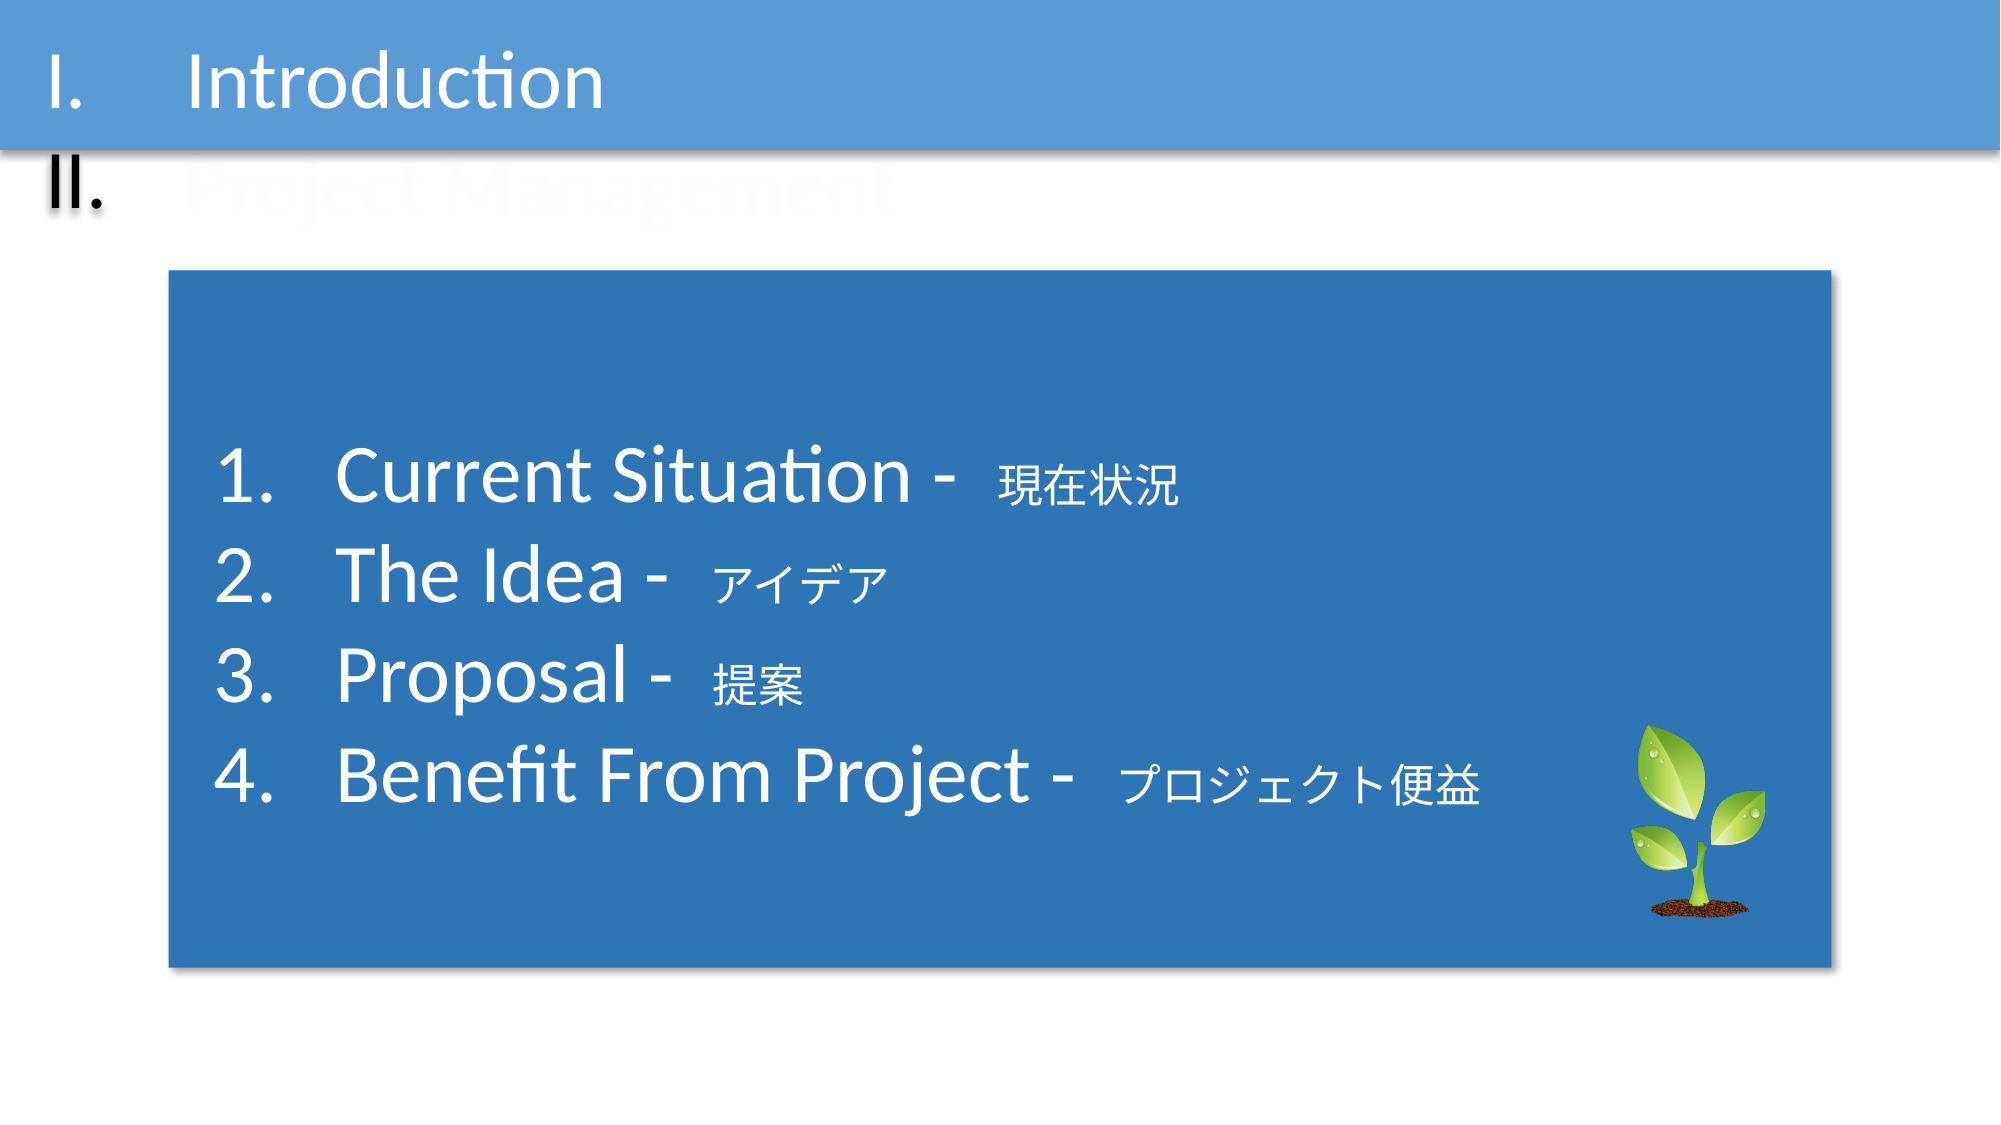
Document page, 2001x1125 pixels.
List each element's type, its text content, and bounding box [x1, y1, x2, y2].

text_box Current Situation - 現在状況 The Idea - アイデア Proposal - 提案 Benefit From Project - プロジェクト便益 [168, 269, 1832, 969]
text_box Introduction Project Management [0, 0, 2000, 151]
text_box [0, 162, 2000, 1125]
picture [1622, 720, 1774, 927]
